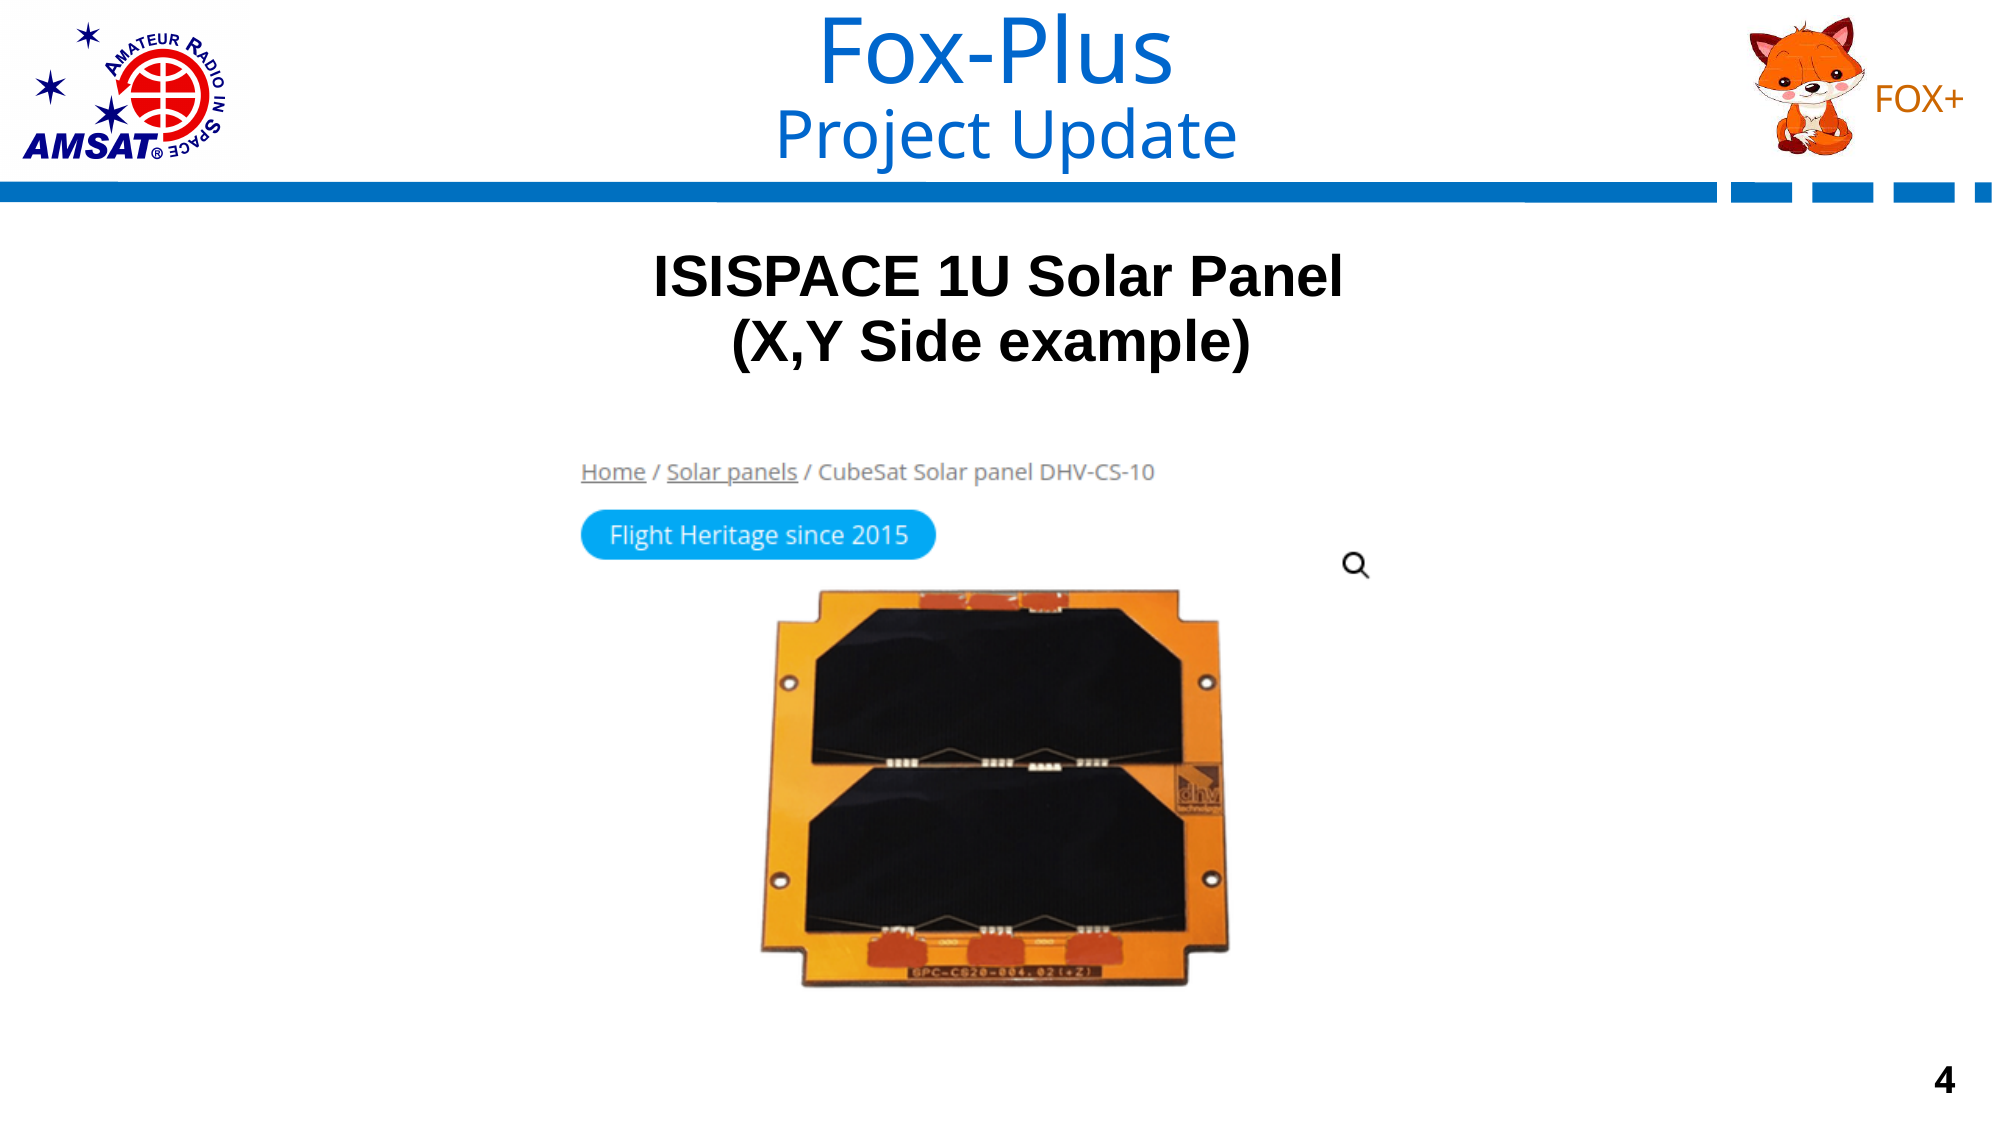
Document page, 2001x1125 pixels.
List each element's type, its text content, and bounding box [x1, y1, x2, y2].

text_box ISISPACE 1U Solar Panel (X,Y Side example) [593, 237, 1407, 383]
picture [524, 398, 1468, 1080]
picture [0, 0, 251, 182]
text_box Fox-Plus Project Update [262, 62, 1723, 176]
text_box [1723, 14, 2000, 193]
text_box 4 [1899, 1049, 1991, 1109]
